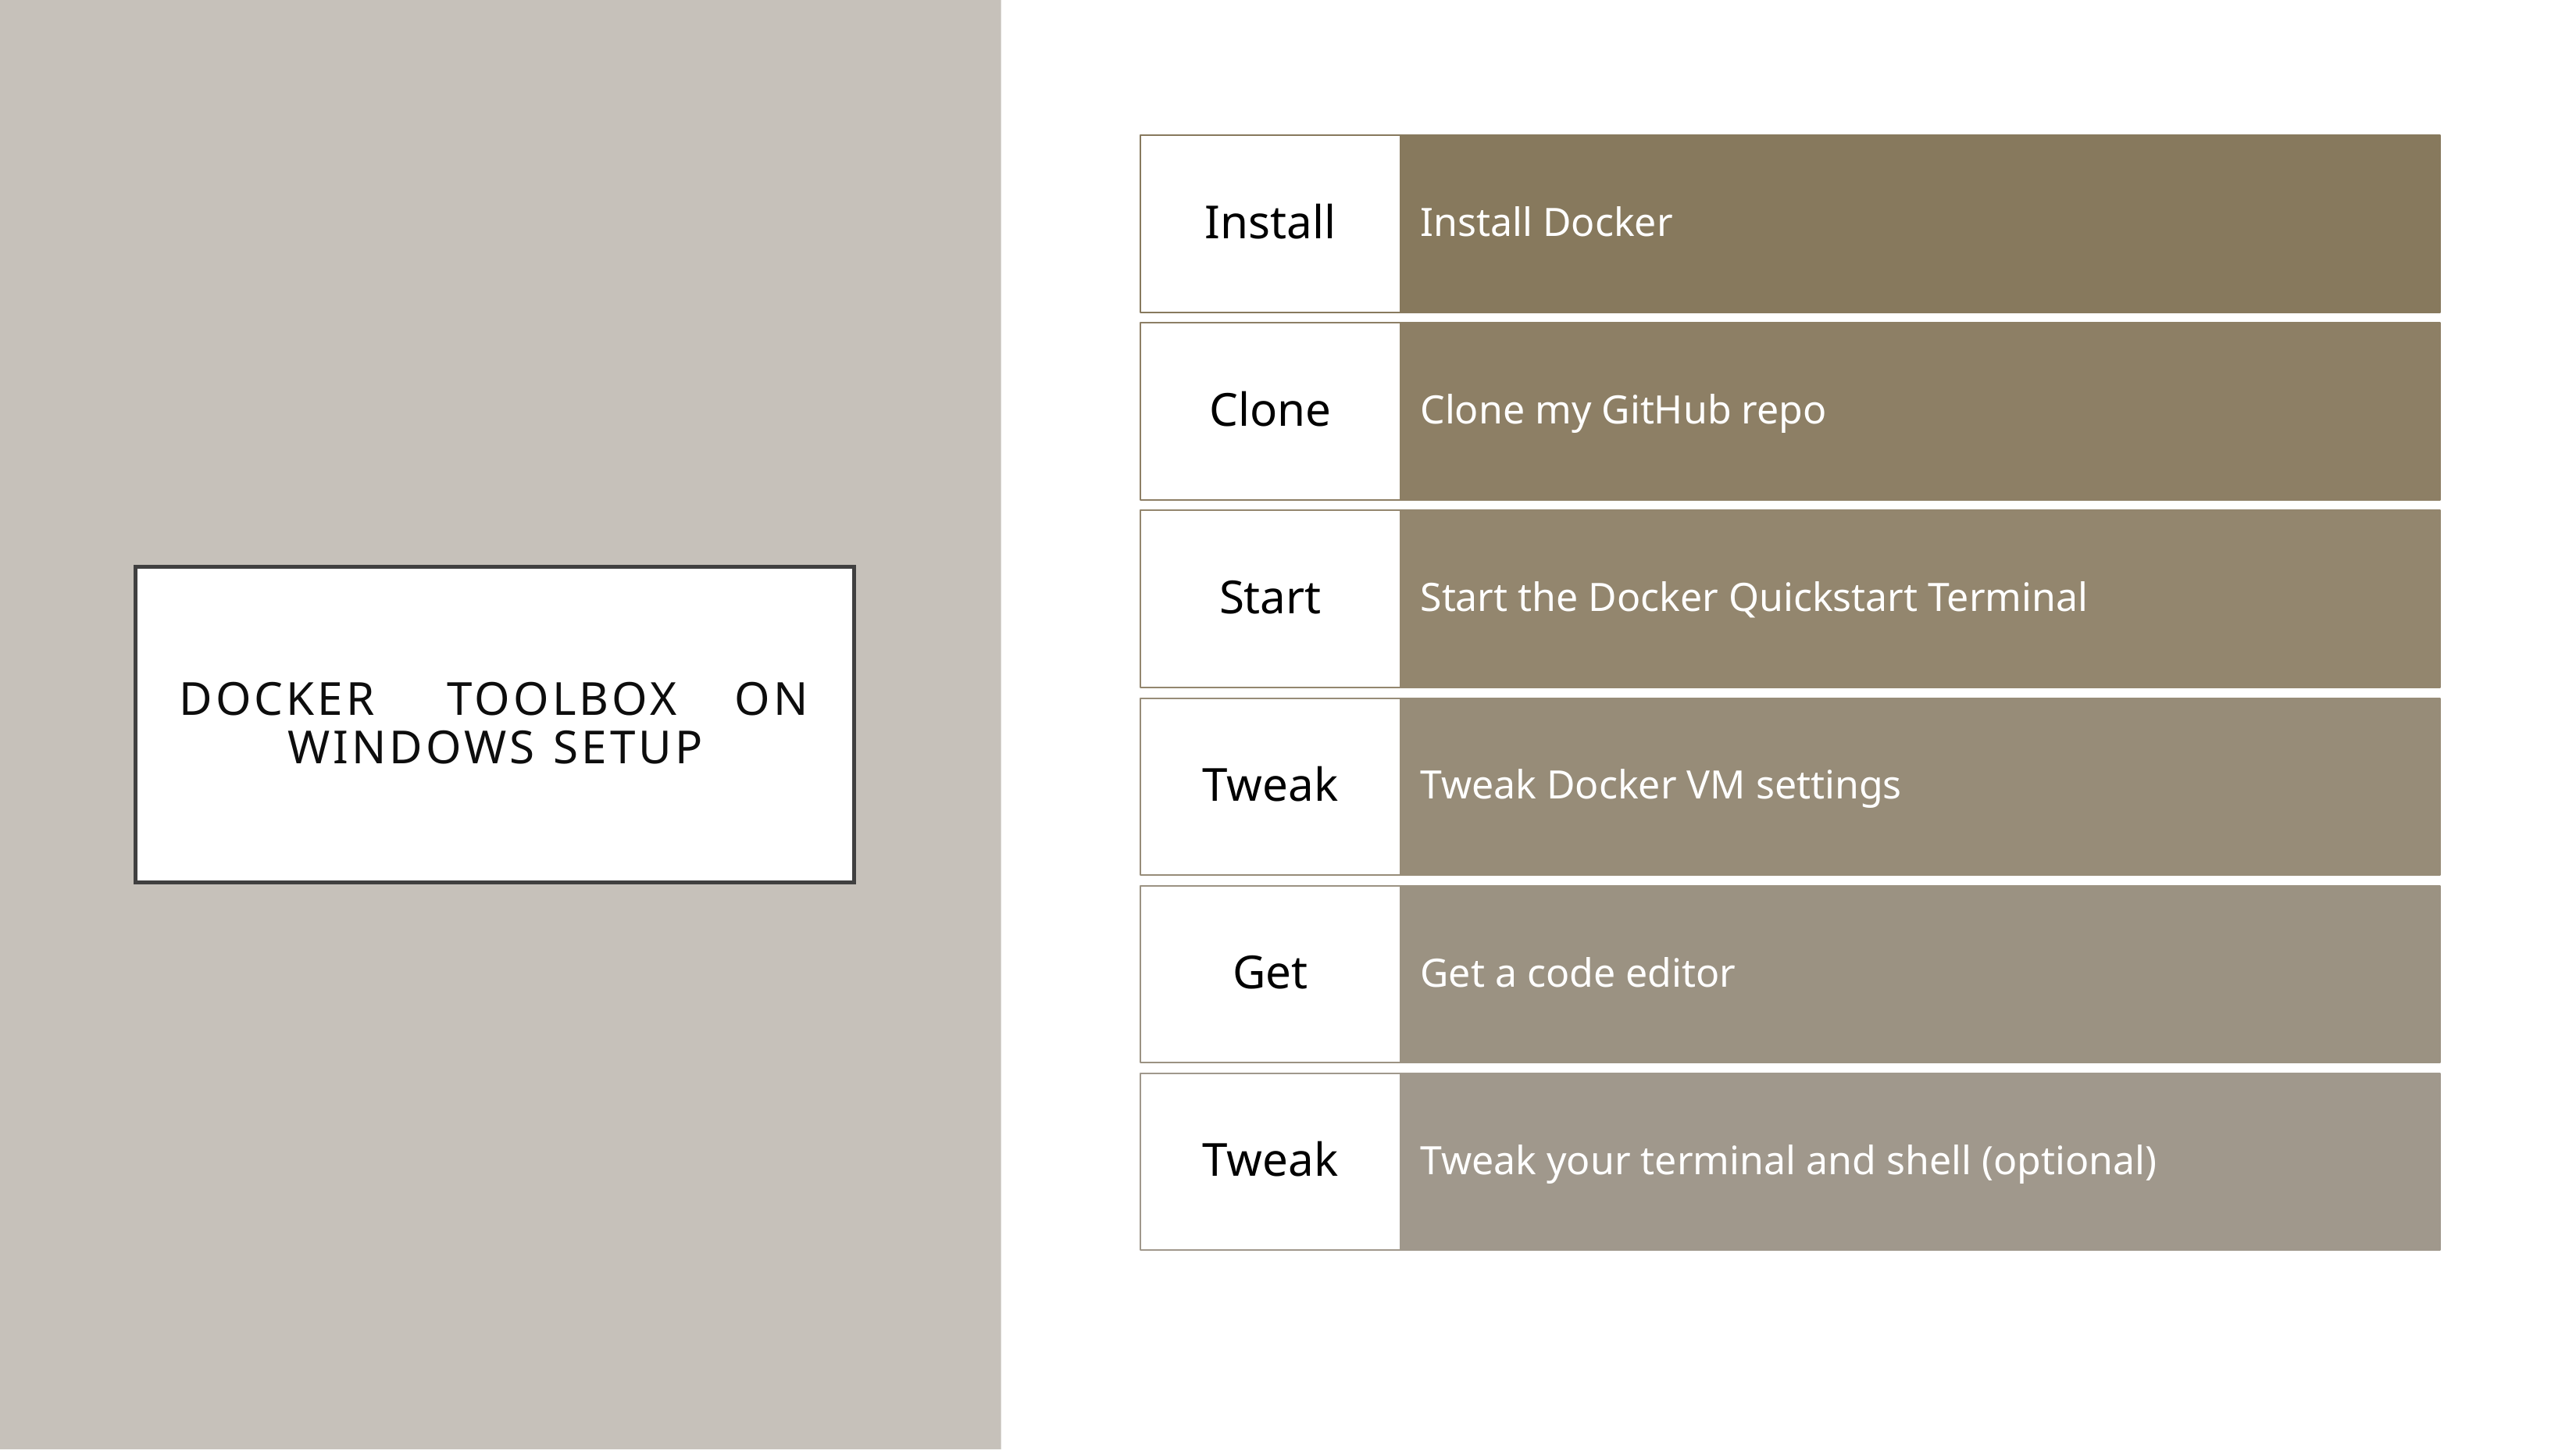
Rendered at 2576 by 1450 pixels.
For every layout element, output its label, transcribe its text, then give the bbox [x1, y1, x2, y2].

title Docker Toolbox on Windows Setup [134, 565, 856, 884]
text_box [0, 0, 1002, 1450]
text_box [1004, 0, 2576, 1450]
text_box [1140, 135, 2440, 1251]
